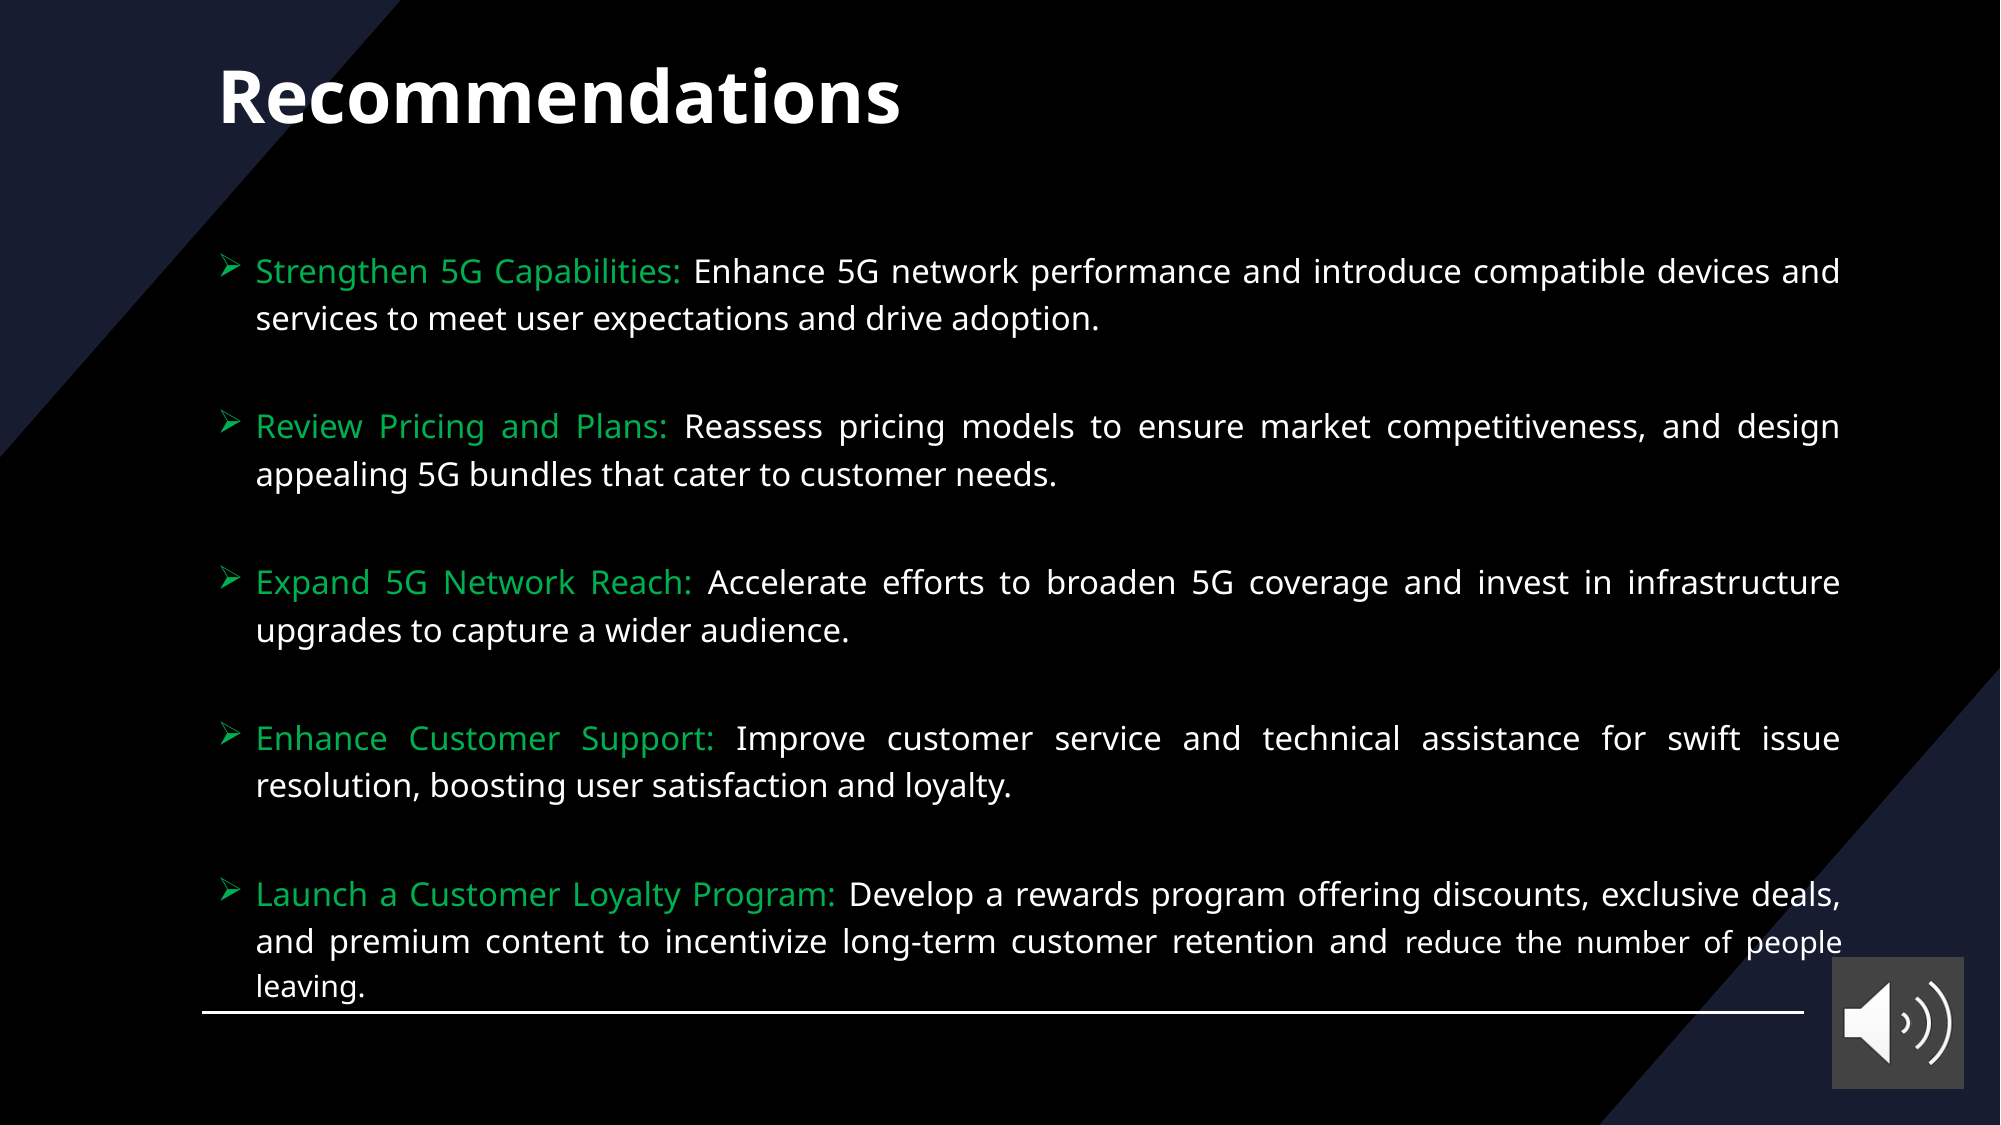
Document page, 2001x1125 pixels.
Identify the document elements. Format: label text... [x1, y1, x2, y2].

picture [1831, 956, 1965, 1090]
list Strengthen 5G Capabilities: Enhance 5G network performance and introduce compatible devices and services to meet user expectations and drive adoption. Review Pricing and Plans: Reassess pricing models to ensure market competitiveness, and design appealing 5G bundles that cater to customer needs. Expand 5G Network Reach: Accelerate efforts to broaden 5G coverage and invest in infrastructure upgrades to capture a wider audience. Enhance Customer Support: Improve customer service and technical assistance for swift issue resolution, boosting user satisfaction and loyalty. Launch a Customer Loyalty Program: Develop a rewards program offering discounts, exclusive deals, and premium content to incentivize long-term customer retention and reduce the number of people leaving. [202, 188, 1858, 1032]
title Recommendations [202, 41, 1828, 188]
